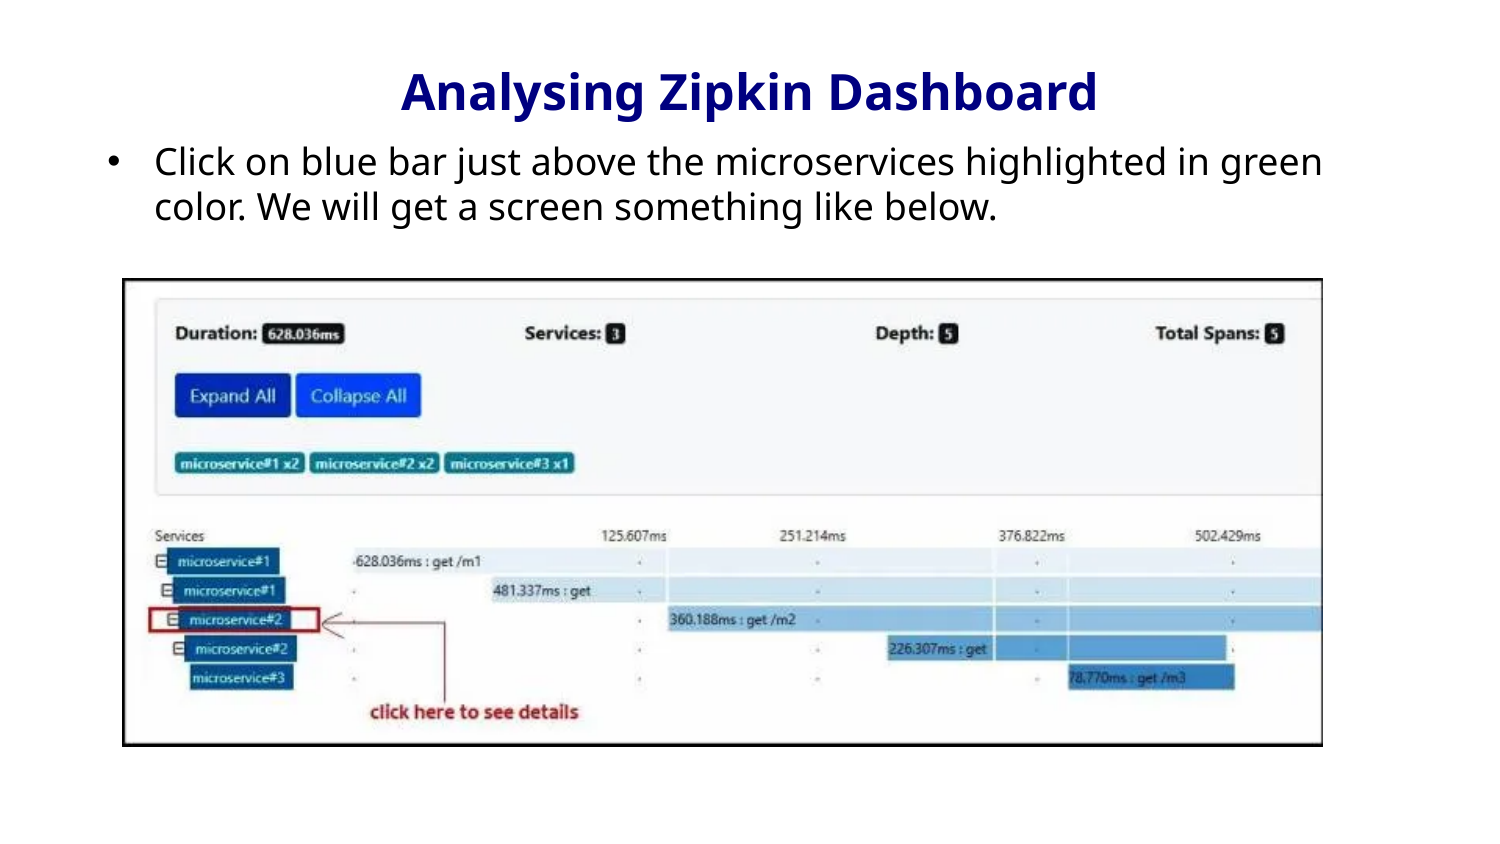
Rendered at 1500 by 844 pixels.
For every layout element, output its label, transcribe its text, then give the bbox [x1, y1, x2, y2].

text_box Click on blue bar just above the microservices highlighted in green color. We will get a screen something like below. [92, 130, 1352, 236]
picture [121, 278, 1323, 747]
text_box Analysing Zipkin Dashboard [210, 52, 1290, 128]
